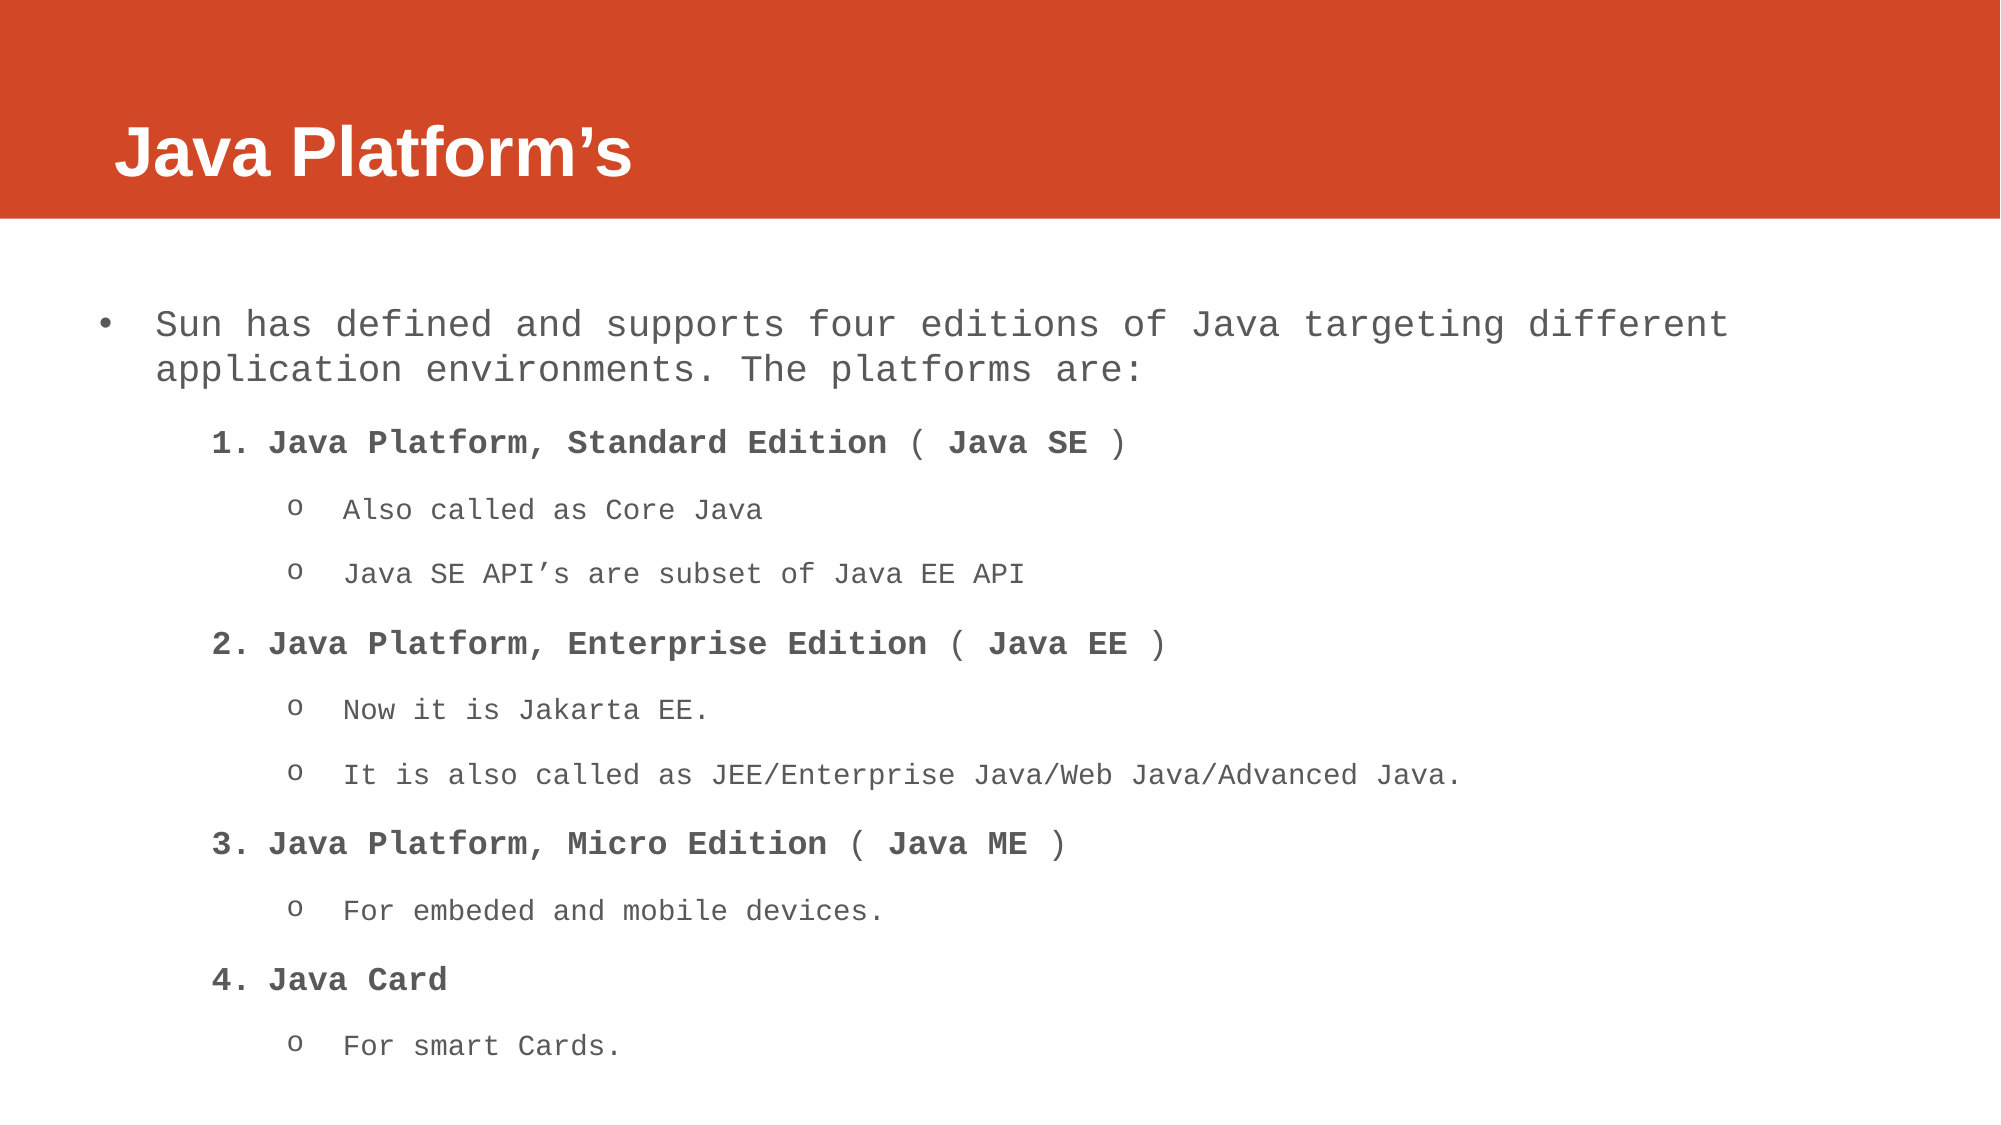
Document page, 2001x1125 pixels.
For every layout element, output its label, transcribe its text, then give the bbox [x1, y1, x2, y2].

title Java Platform’s [99, 0, 1863, 199]
list Sun has defined and supports four editions of Java targeting different application environments. The platforms are: Java Platform, Standard Edition ( Java SE ) Also called as Core Java Java SE API’s are subset of Java EE API Java Platform, Enterprise Edition ( Java EE ) Now it is Jakarta EE. It is also called as JEE/Enterprise Java/Web Java/Advanced Java. Java Platform, Micro Edition ( Java ME ) For embeded and mobile devices. Java Card For smart Cards. [99, 299, 1863, 1024]
